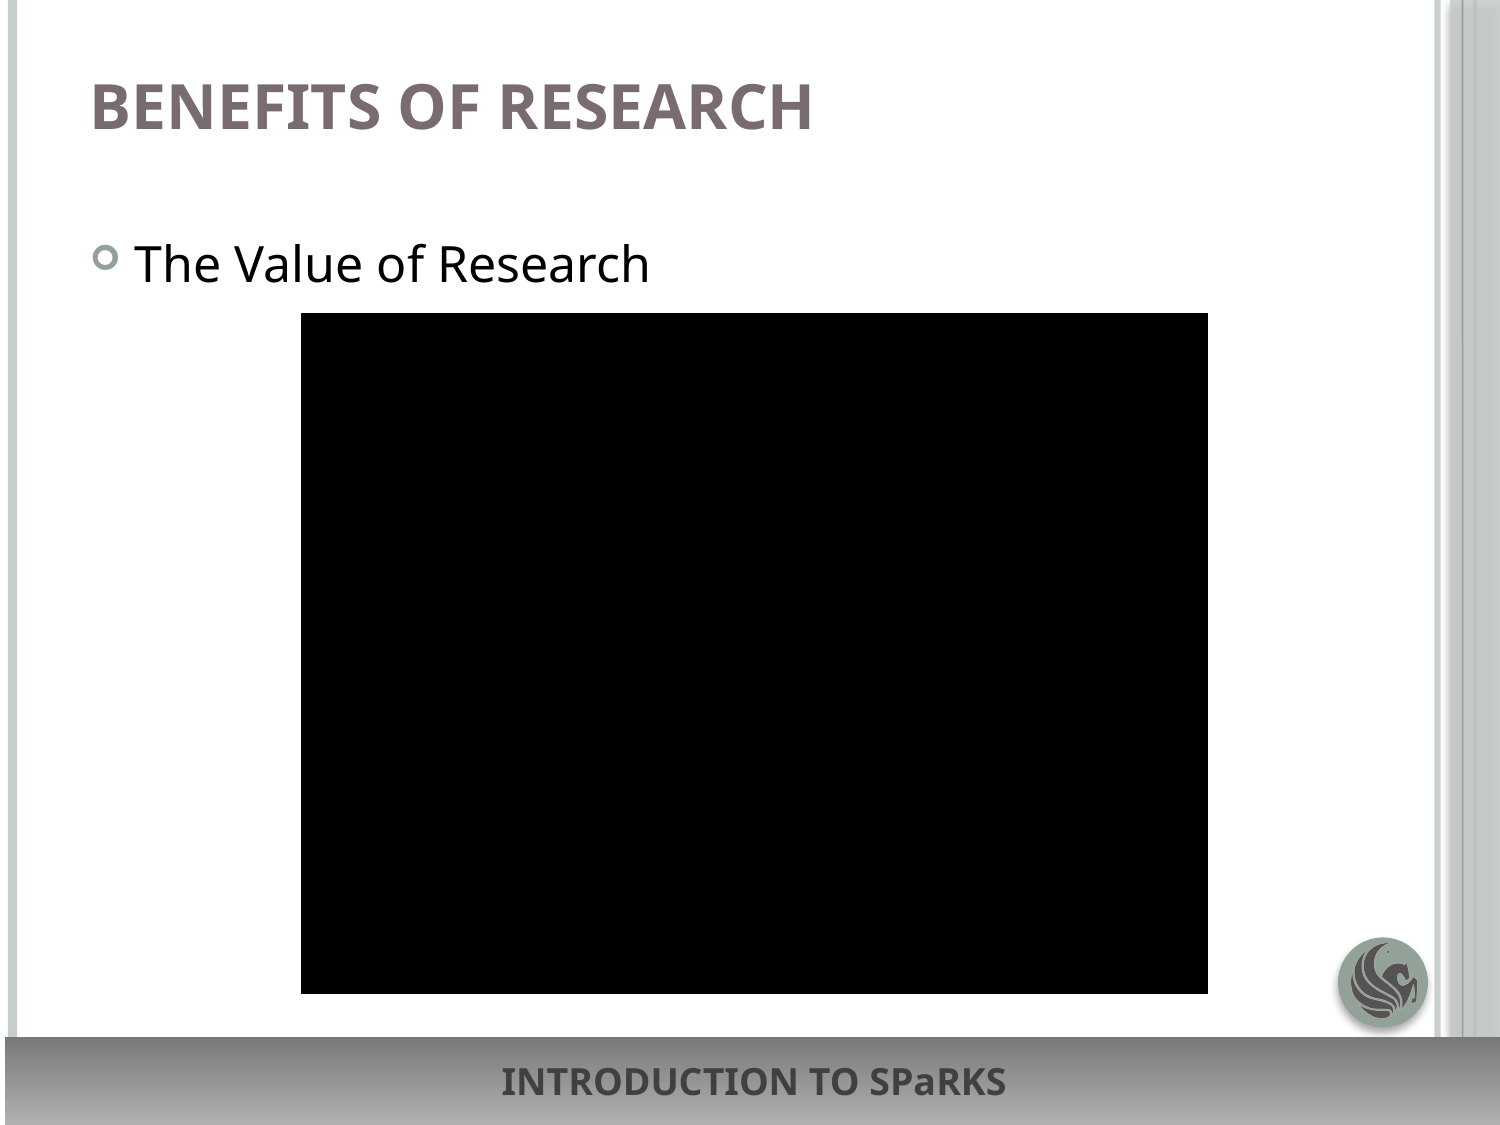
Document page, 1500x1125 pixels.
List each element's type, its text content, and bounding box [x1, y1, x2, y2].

list The Value of Research [75, 224, 1363, 325]
text_box INTRODUCTION TO SPaRKS [23, 1050, 1486, 1110]
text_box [299, 312, 1209, 995]
picture [1350, 943, 1419, 1020]
title BENEFITS OF RESEARCH [75, 45, 1300, 150]
